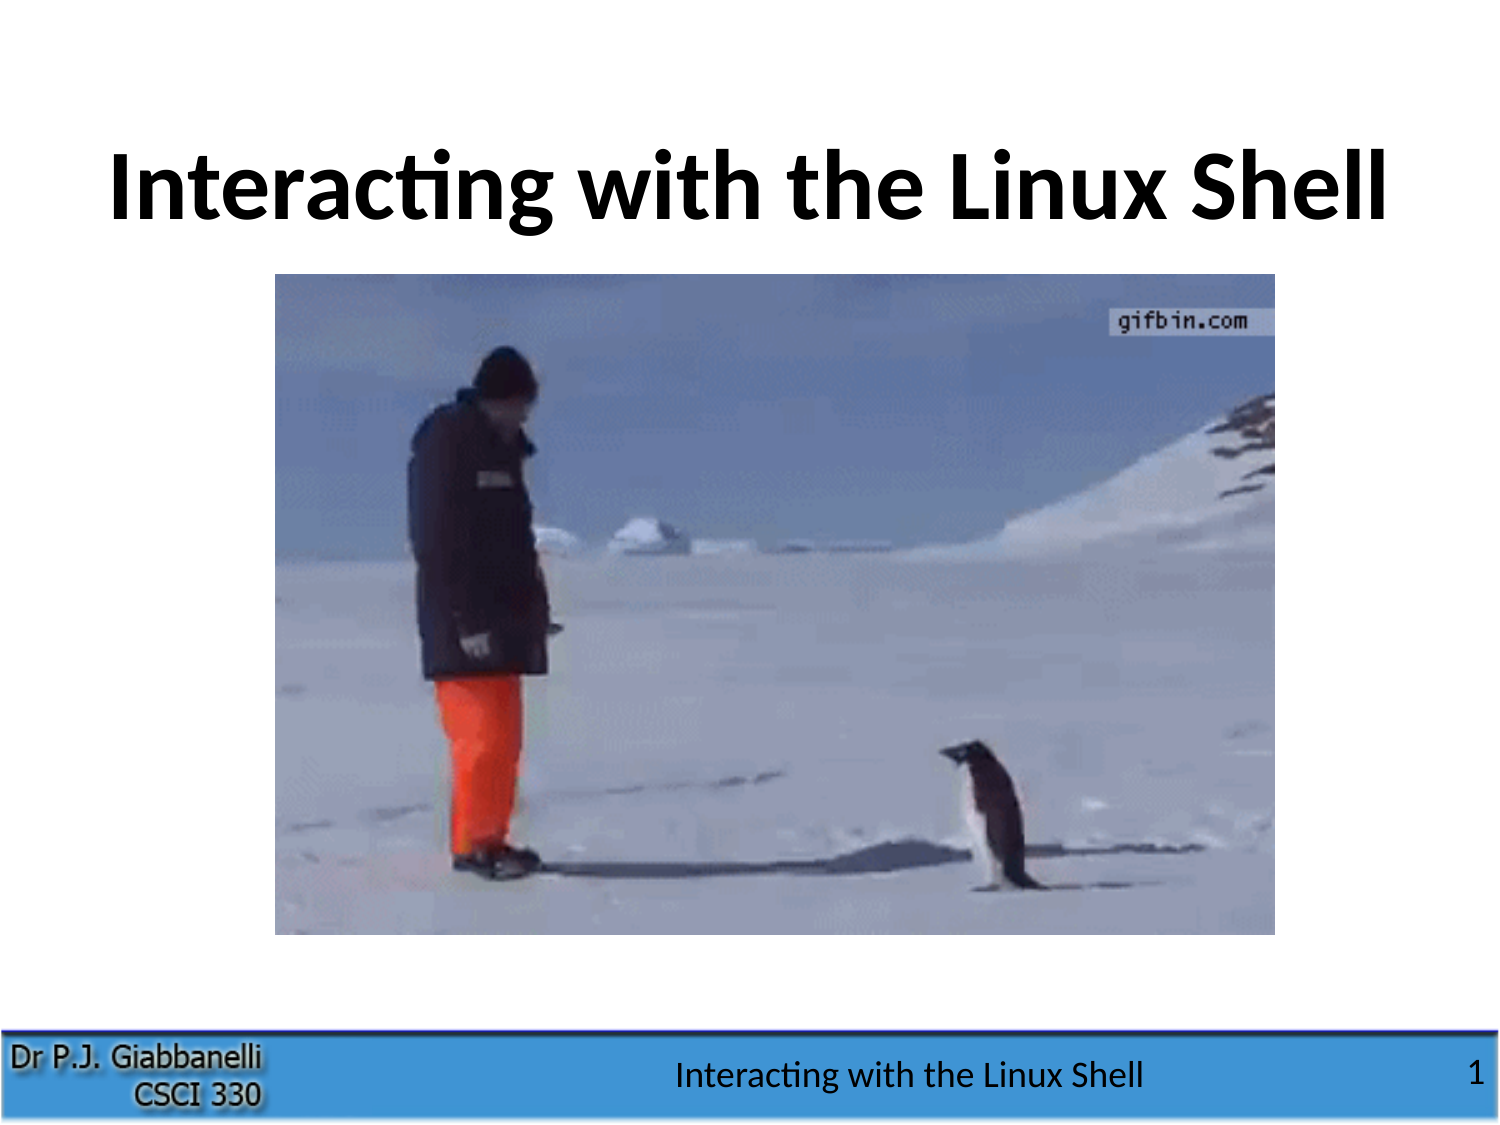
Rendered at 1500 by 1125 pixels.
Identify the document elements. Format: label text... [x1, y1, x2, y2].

picture [274, 274, 1276, 936]
picture [0, 1026, 1500, 1125]
text_box Interacting with the Linux Shell [0, 112, 1500, 248]
